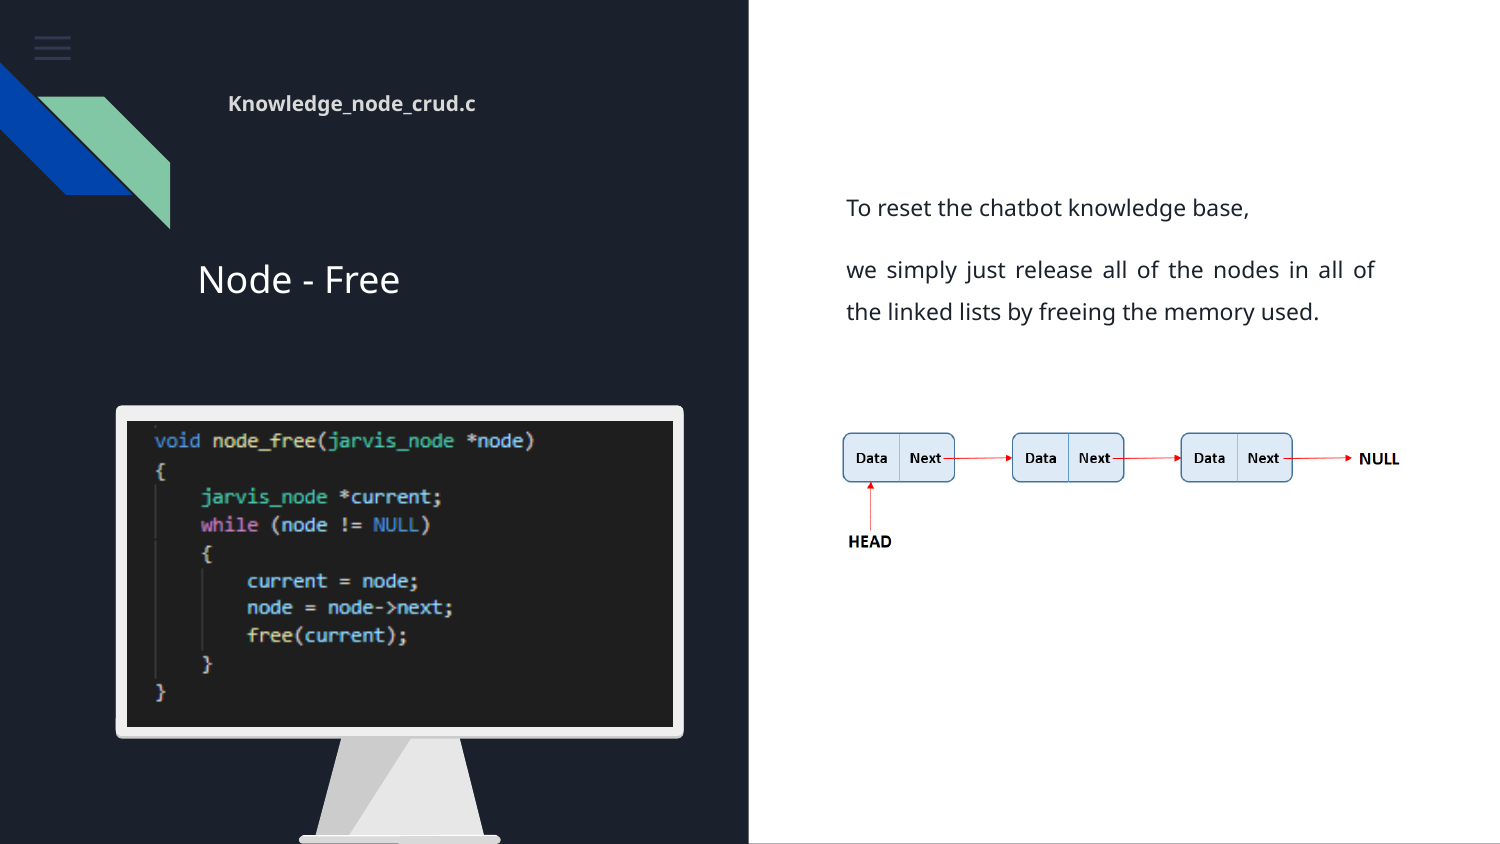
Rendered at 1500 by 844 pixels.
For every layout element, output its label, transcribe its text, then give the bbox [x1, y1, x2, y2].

title Knowledge_node_crud.c [212, 75, 706, 160]
list To reset the chatbot knowledge base, we simply just release all of the nodes in all of the linked lists by freeing the memory used. [831, 165, 1391, 403]
picture [126, 421, 673, 728]
title Node - Free [182, 234, 618, 403]
picture [818, 405, 1422, 577]
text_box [115, 405, 684, 844]
